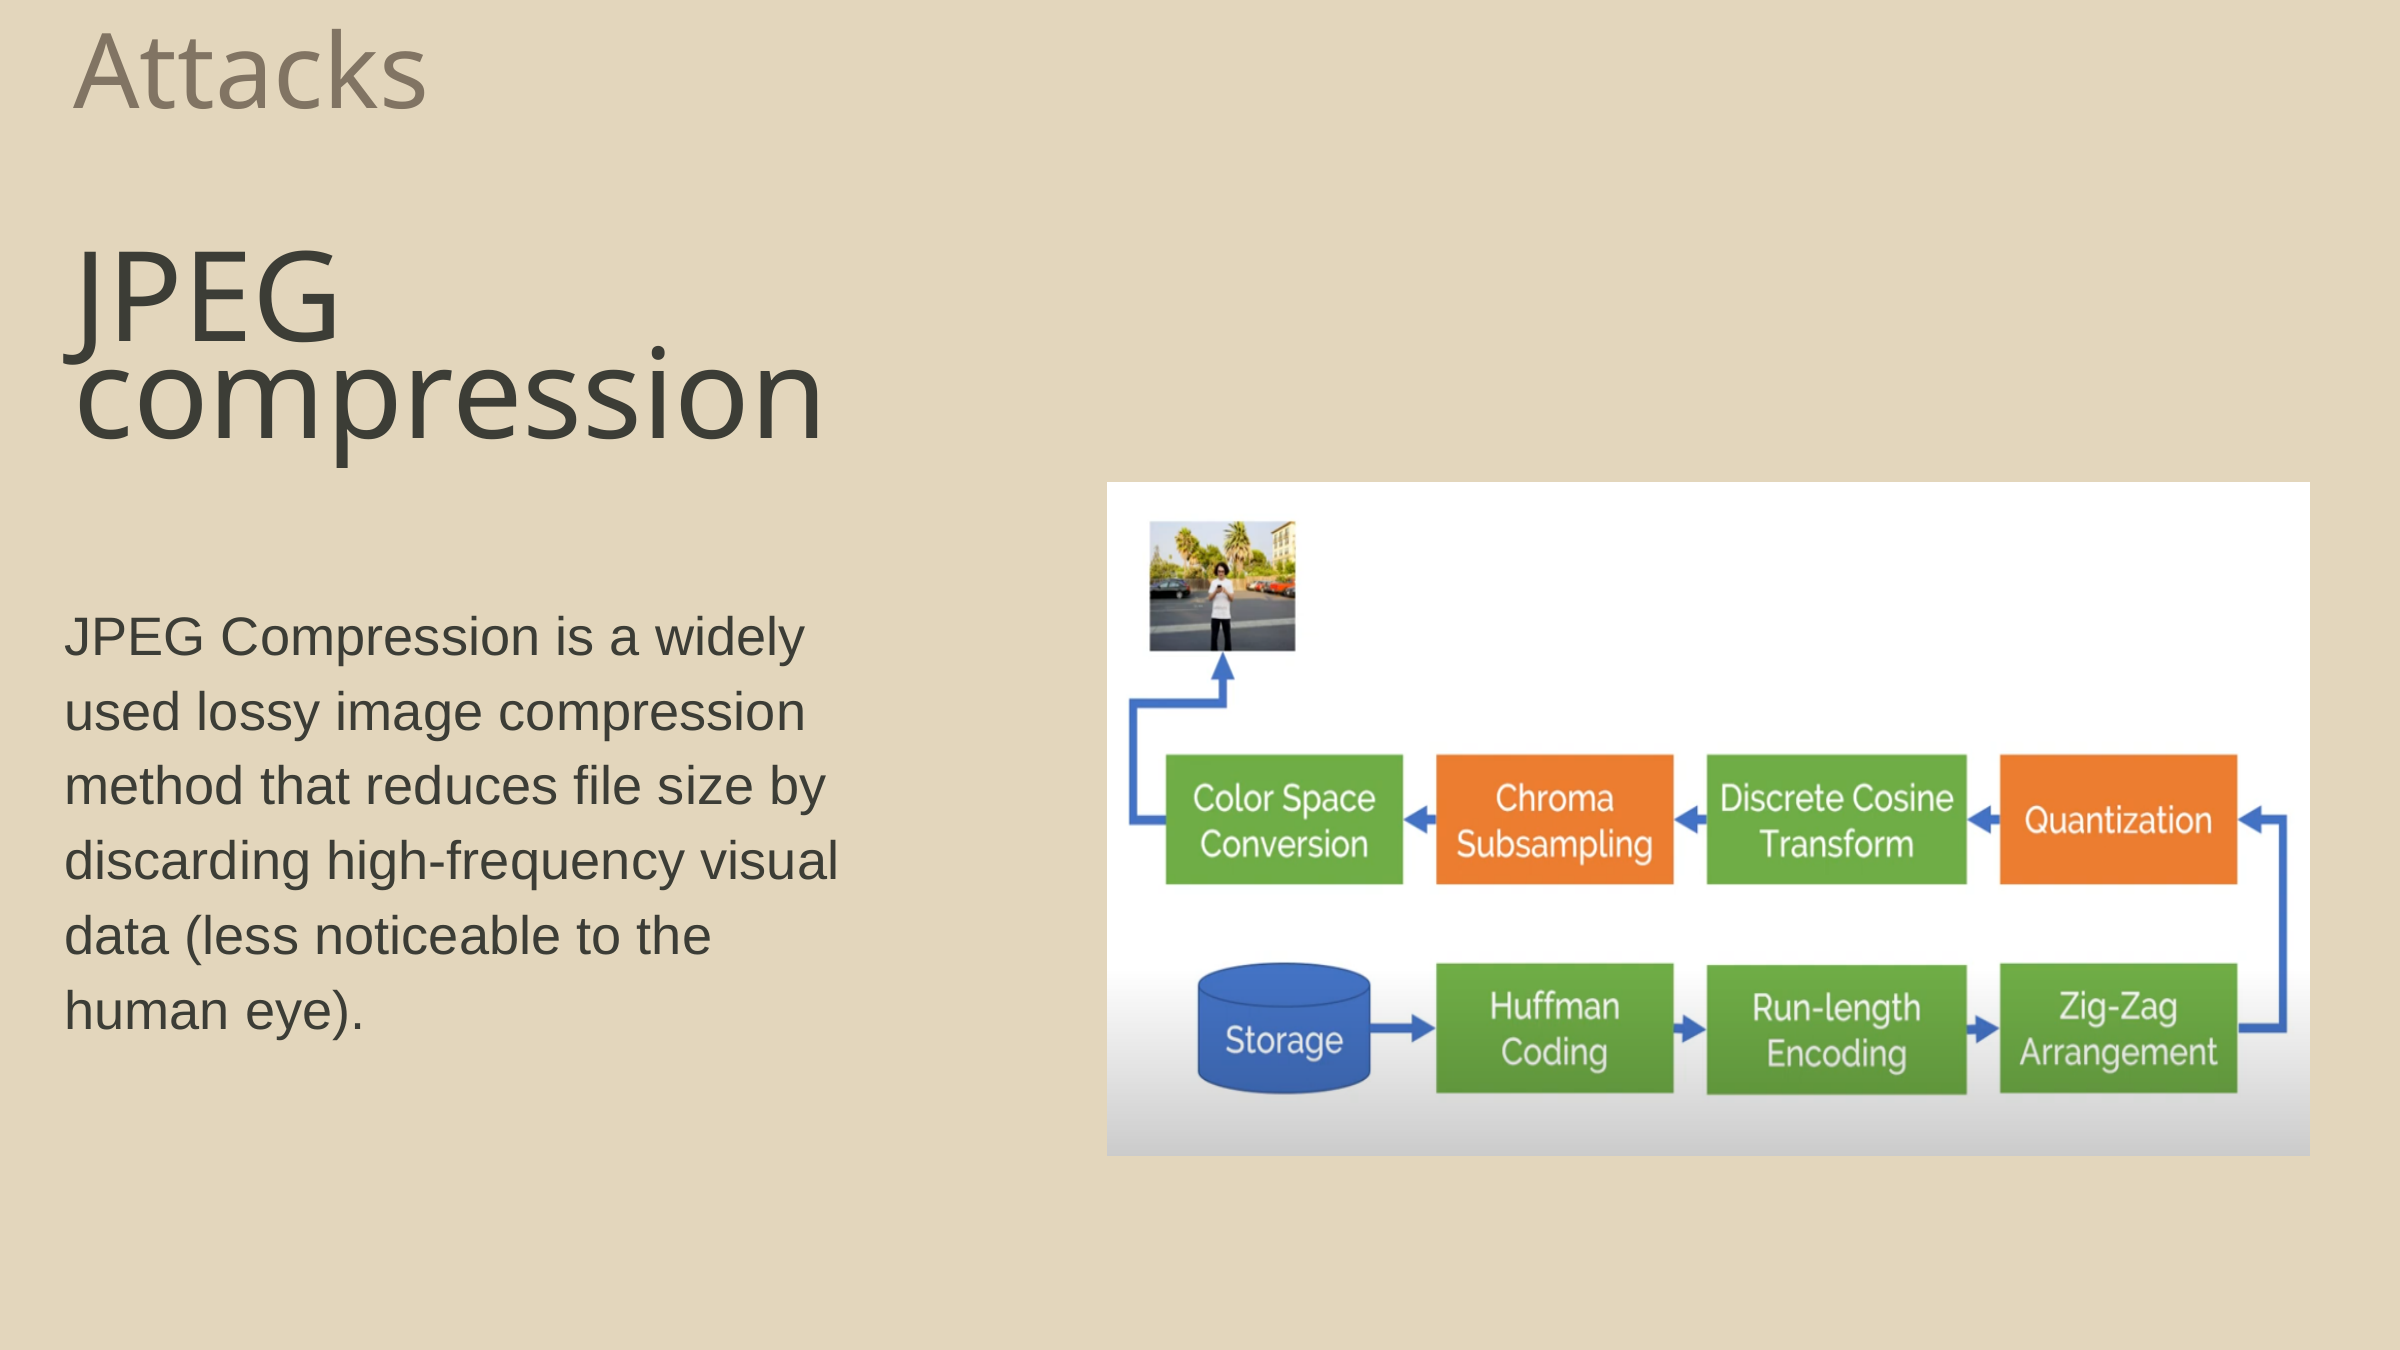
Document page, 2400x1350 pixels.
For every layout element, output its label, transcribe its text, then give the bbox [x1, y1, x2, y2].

title JPEG compression [49, 239, 1108, 513]
text_box JPEG Compression is a widely used lossy image compression method that reduces file size by discarding high-frequency visual data (less noticeable to the human eye). [49, 576, 879, 1035]
picture [1106, 481, 2310, 1156]
title Attacks [49, 19, 456, 155]
